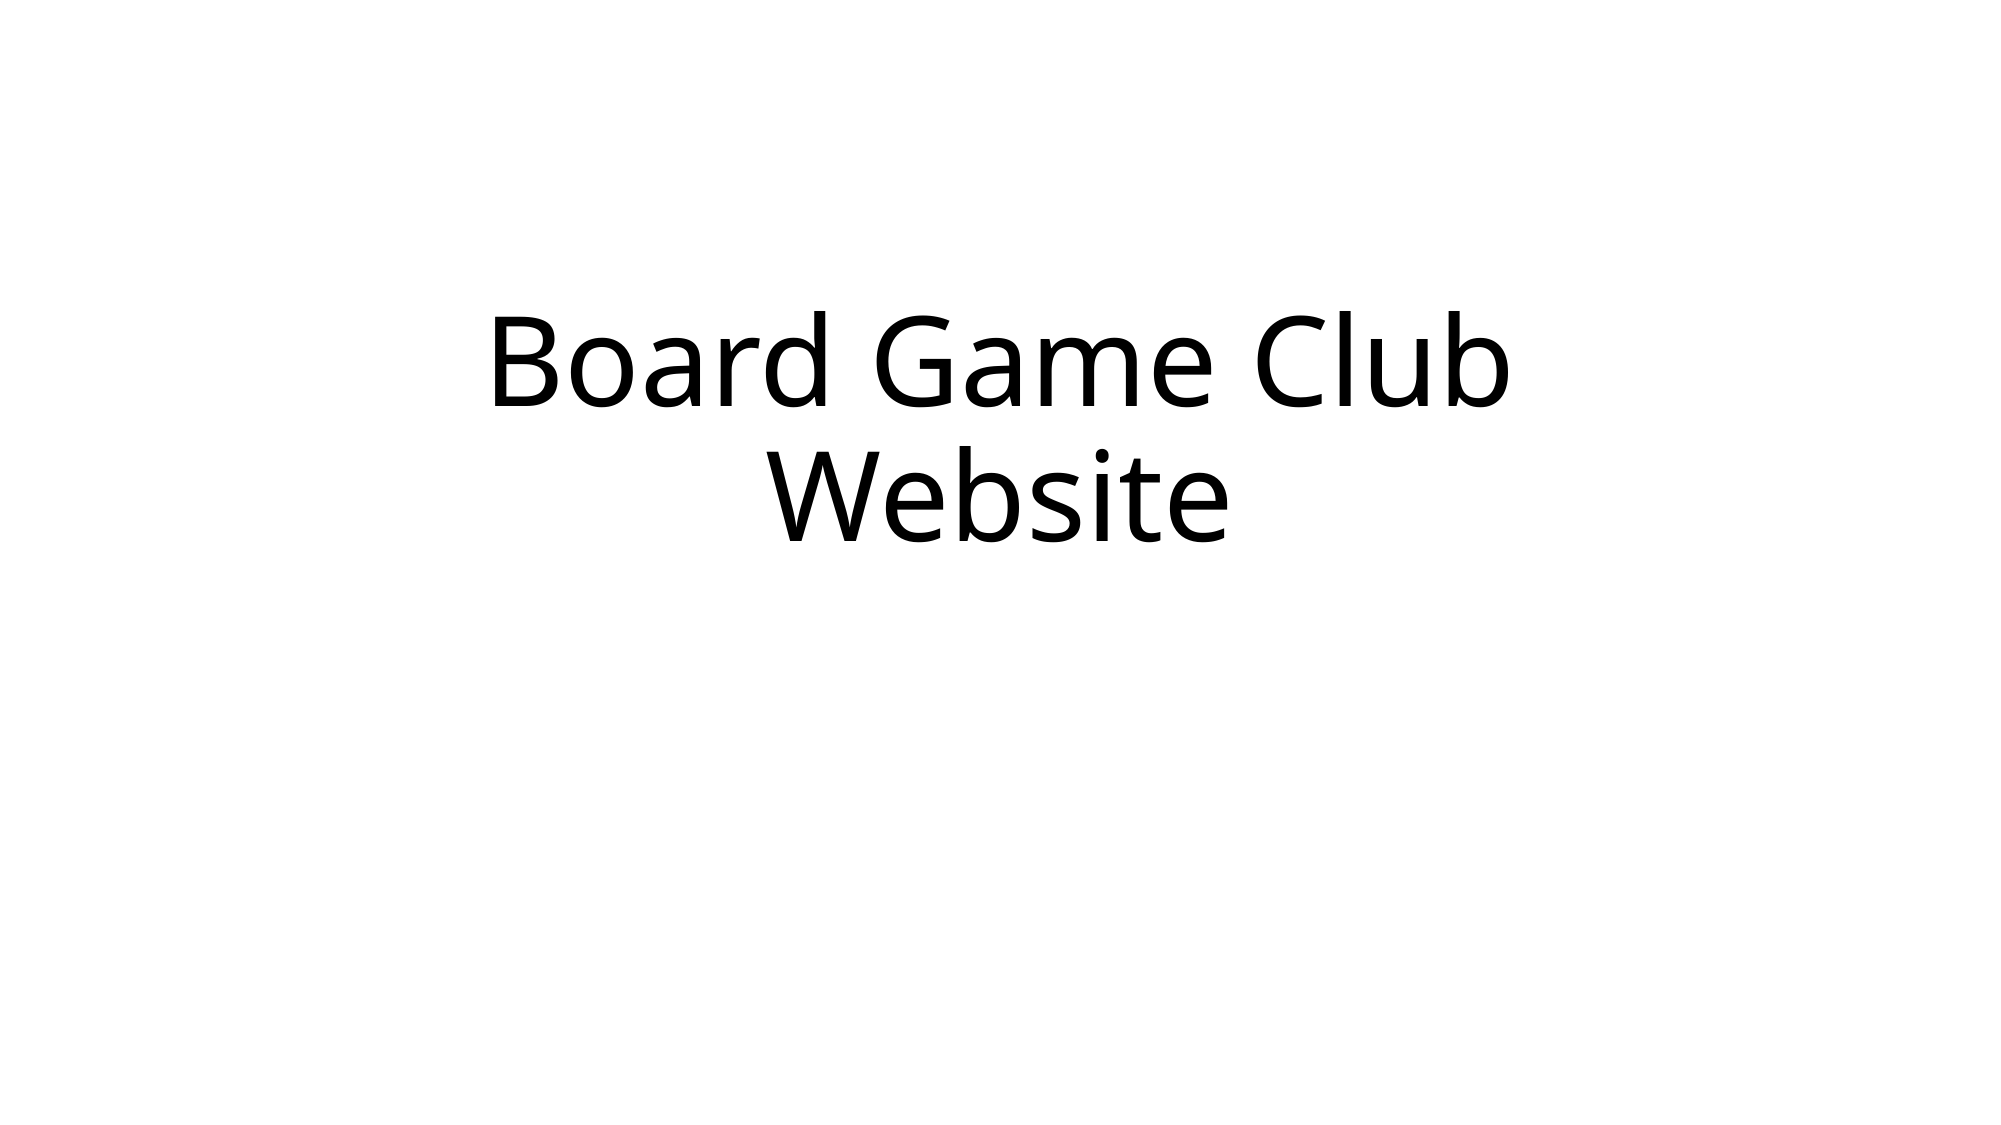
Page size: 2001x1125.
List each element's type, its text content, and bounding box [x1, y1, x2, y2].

title Board Game Club Website [249, 184, 1750, 576]
